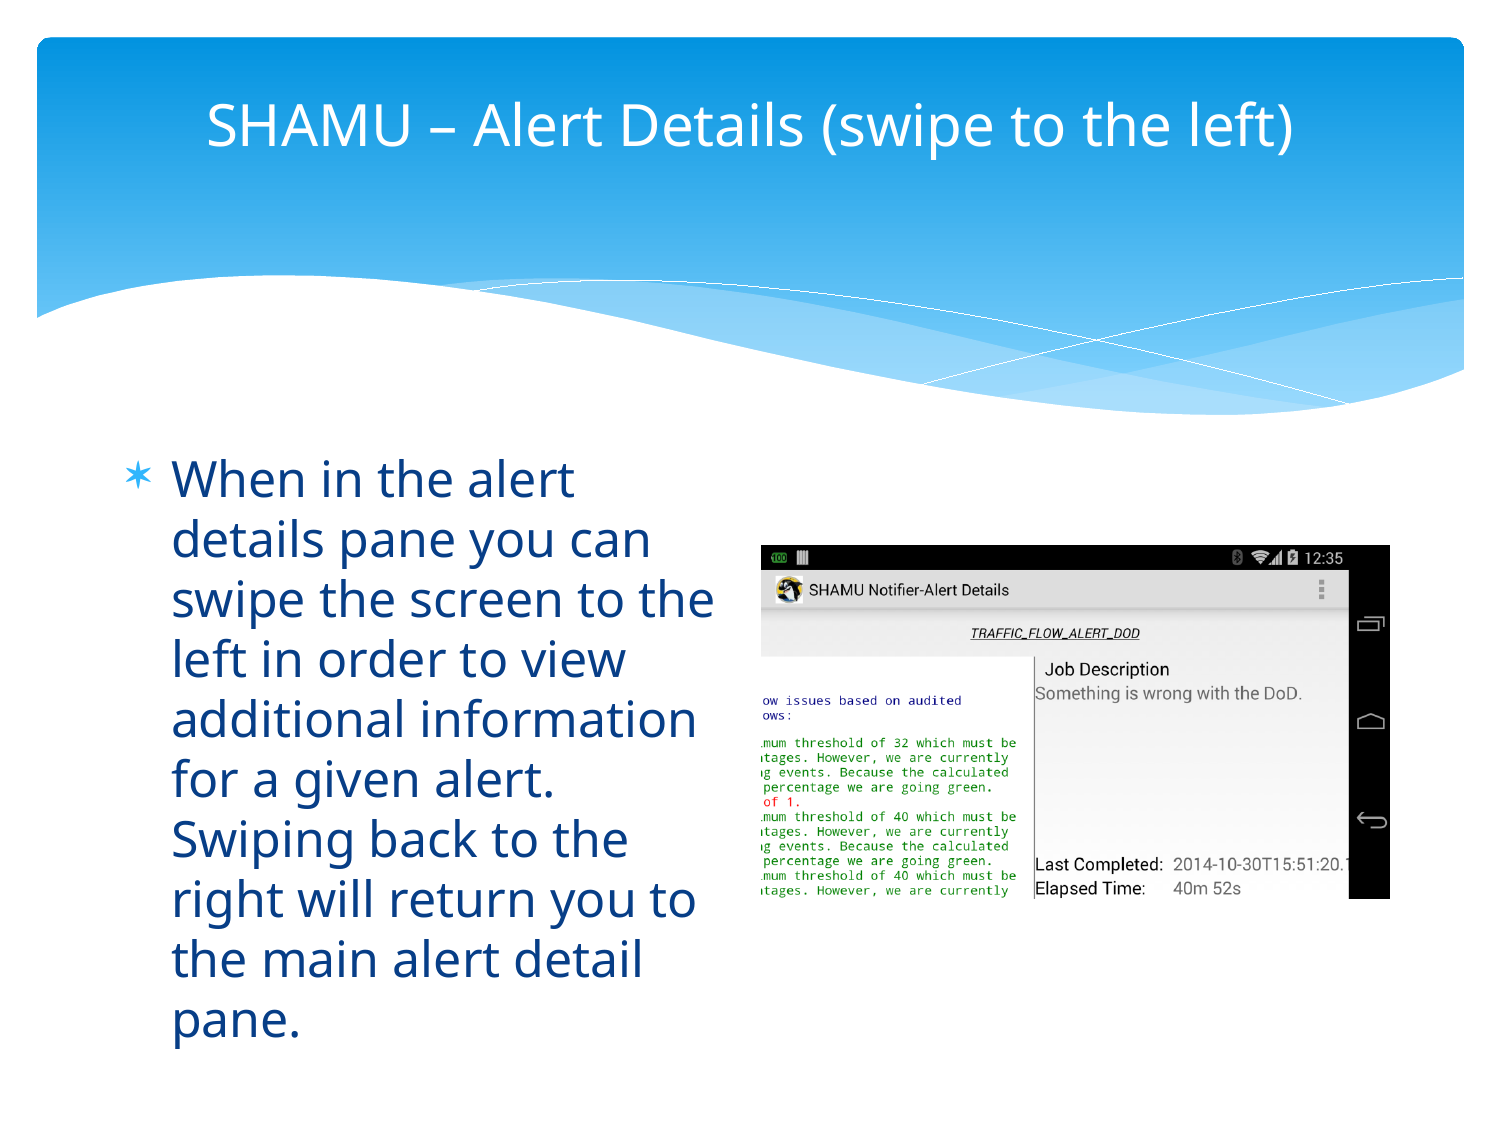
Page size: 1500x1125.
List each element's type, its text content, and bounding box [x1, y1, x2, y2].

title SHAMU – Alert Details (swipe to the left) [75, 55, 1425, 261]
list When in the alert details pane you can swipe the screen to the left in order to view additional information for a given alert. Swiping back to the right will return you to the main alert detail pane. [111, 439, 738, 1005]
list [761, 545, 1390, 899]
